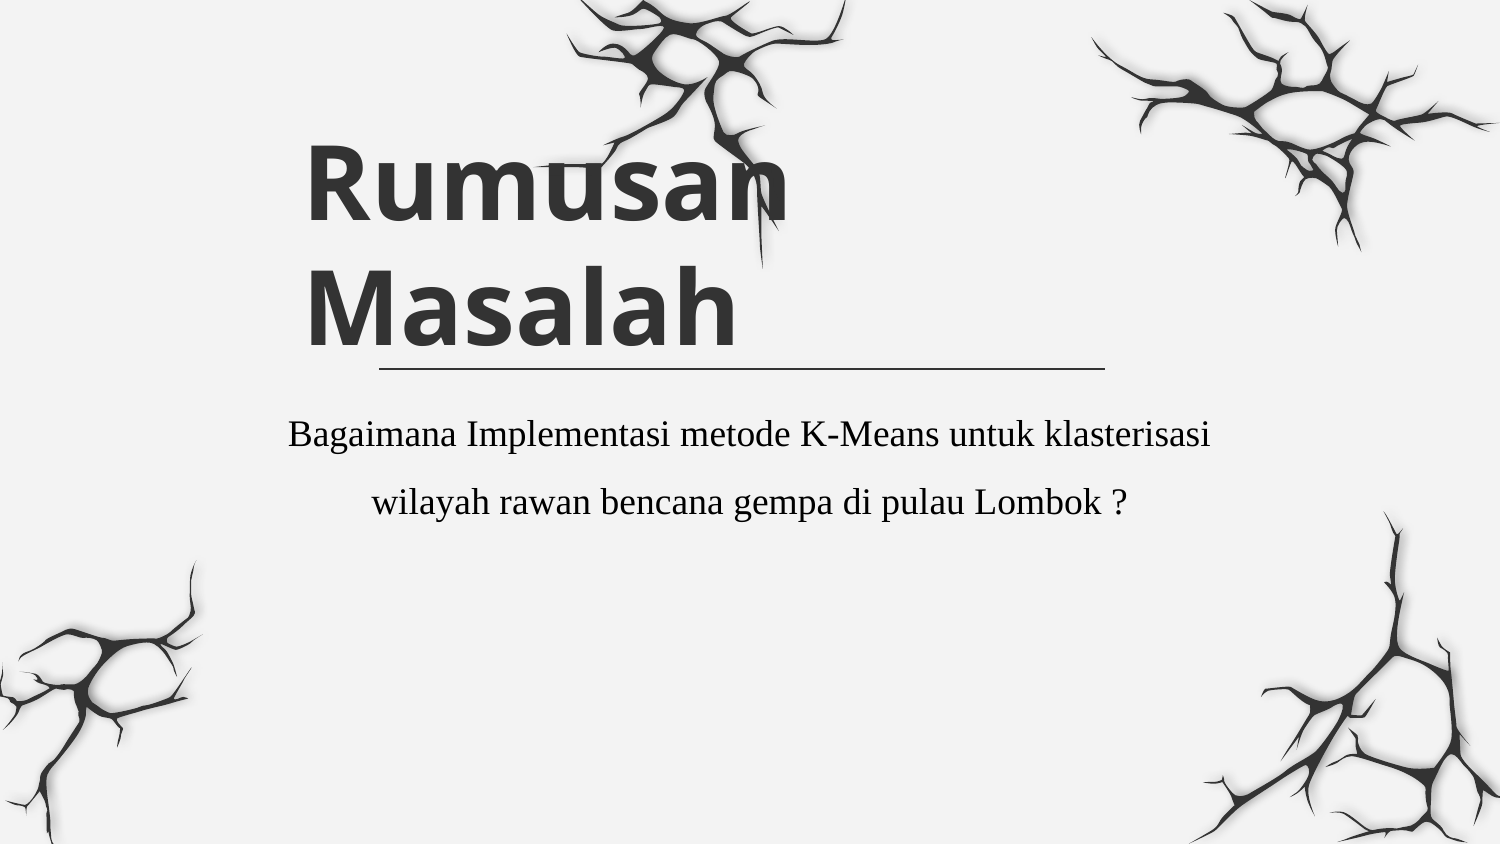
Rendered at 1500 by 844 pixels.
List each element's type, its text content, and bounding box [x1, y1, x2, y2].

text_box [1091, 0, 1500, 253]
subtitle Bagaimana Implementasi metode K-Means untuk klasterisasi wilayah rawan bencana gempa di pulau Lombok ? [257, 371, 1242, 445]
title Rumusan Masalah [287, 243, 1213, 371]
text_box [0, 560, 203, 844]
text_box [1188, 511, 1500, 844]
text_box [762, 243, 772, 266]
text_box [533, 0, 846, 269]
